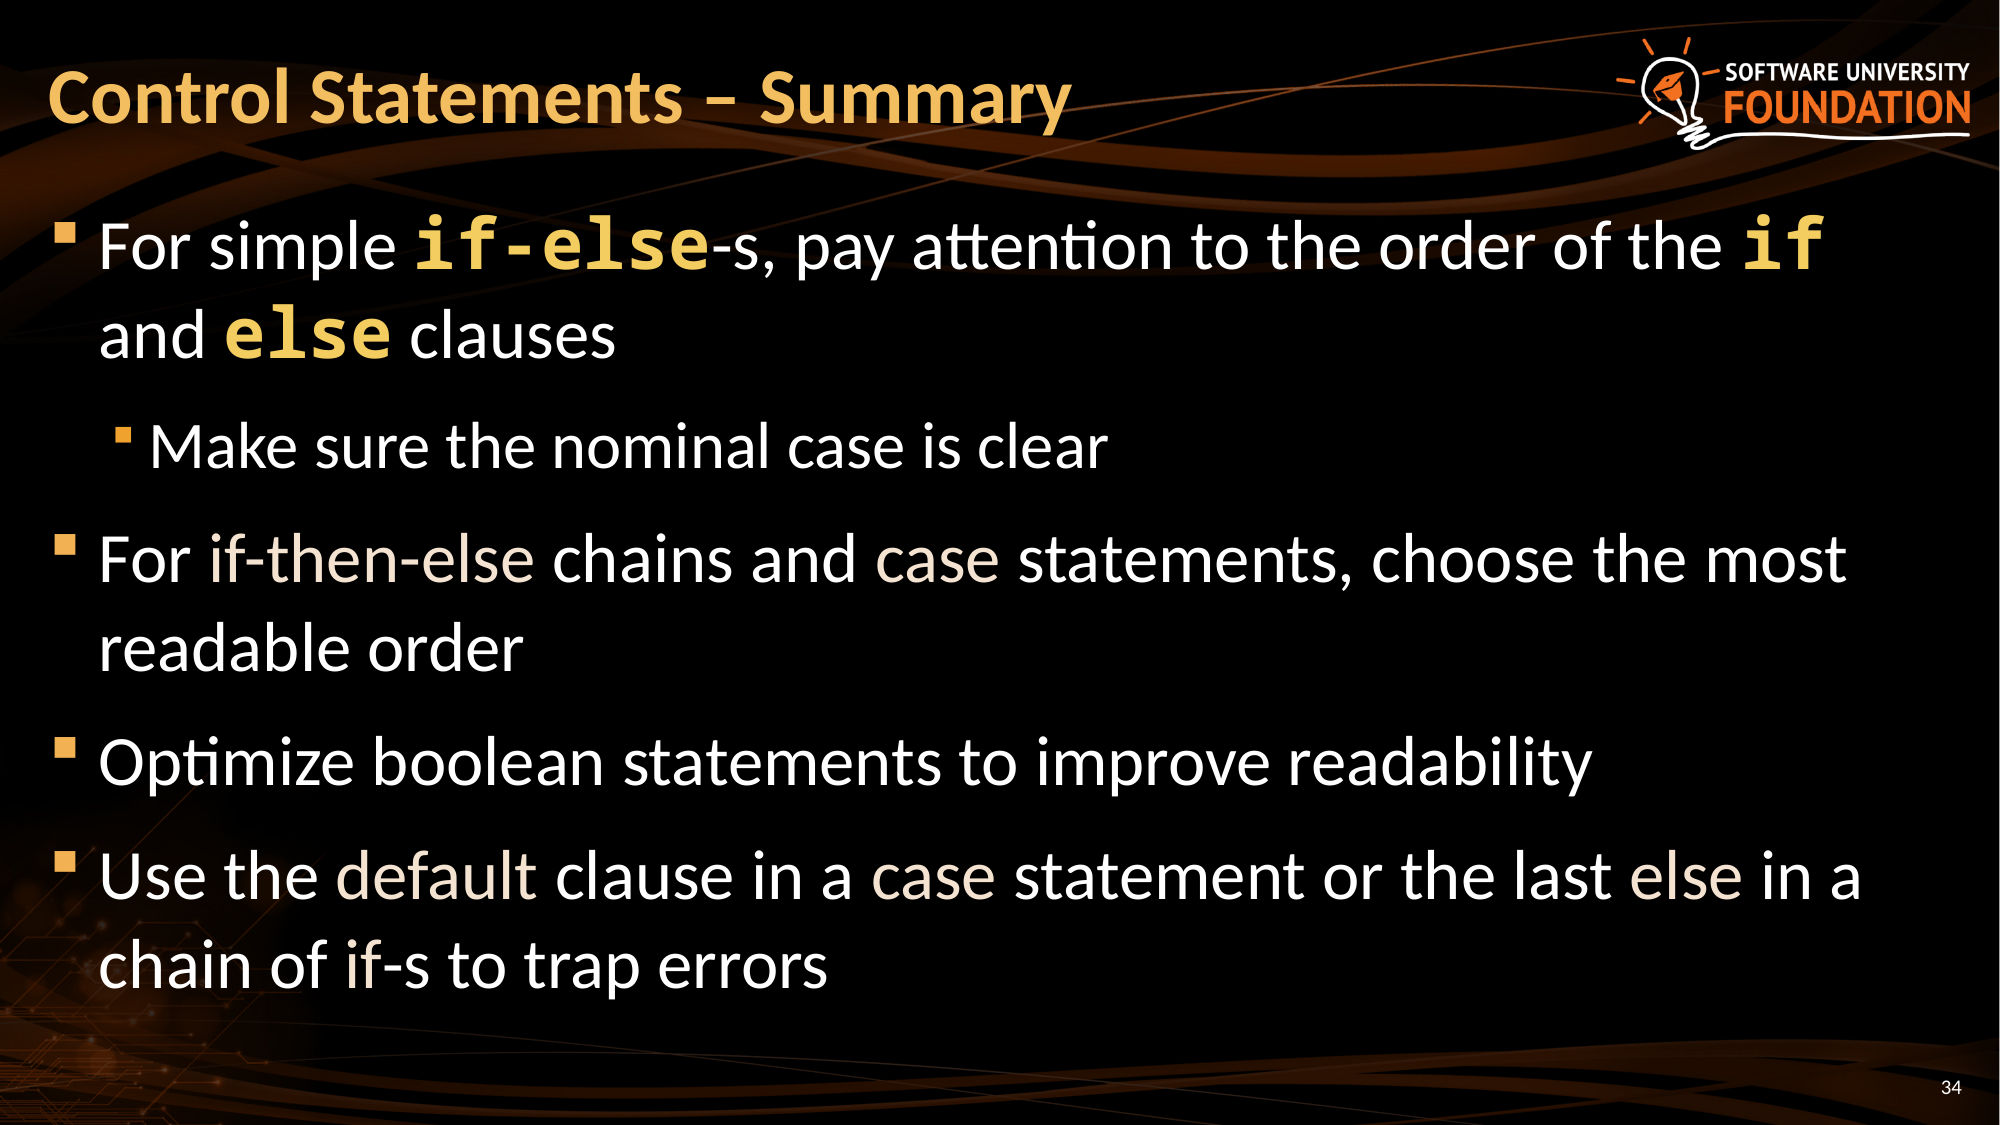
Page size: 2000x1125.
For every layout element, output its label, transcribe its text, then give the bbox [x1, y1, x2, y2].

title Control Statements – Summary [30, 6, 1602, 189]
picture [0, 0, 2000, 1125]
list For simple if-else-s, pay attention to the order of the if and else clauses Make sure the nominal case is clear For if-then-else chains and case statements, choose the most readable order Optimize boolean statements to improve readability Use the default clause in a case statement or the last else in a chain of if-s to trap errors [31, 188, 1968, 1103]
